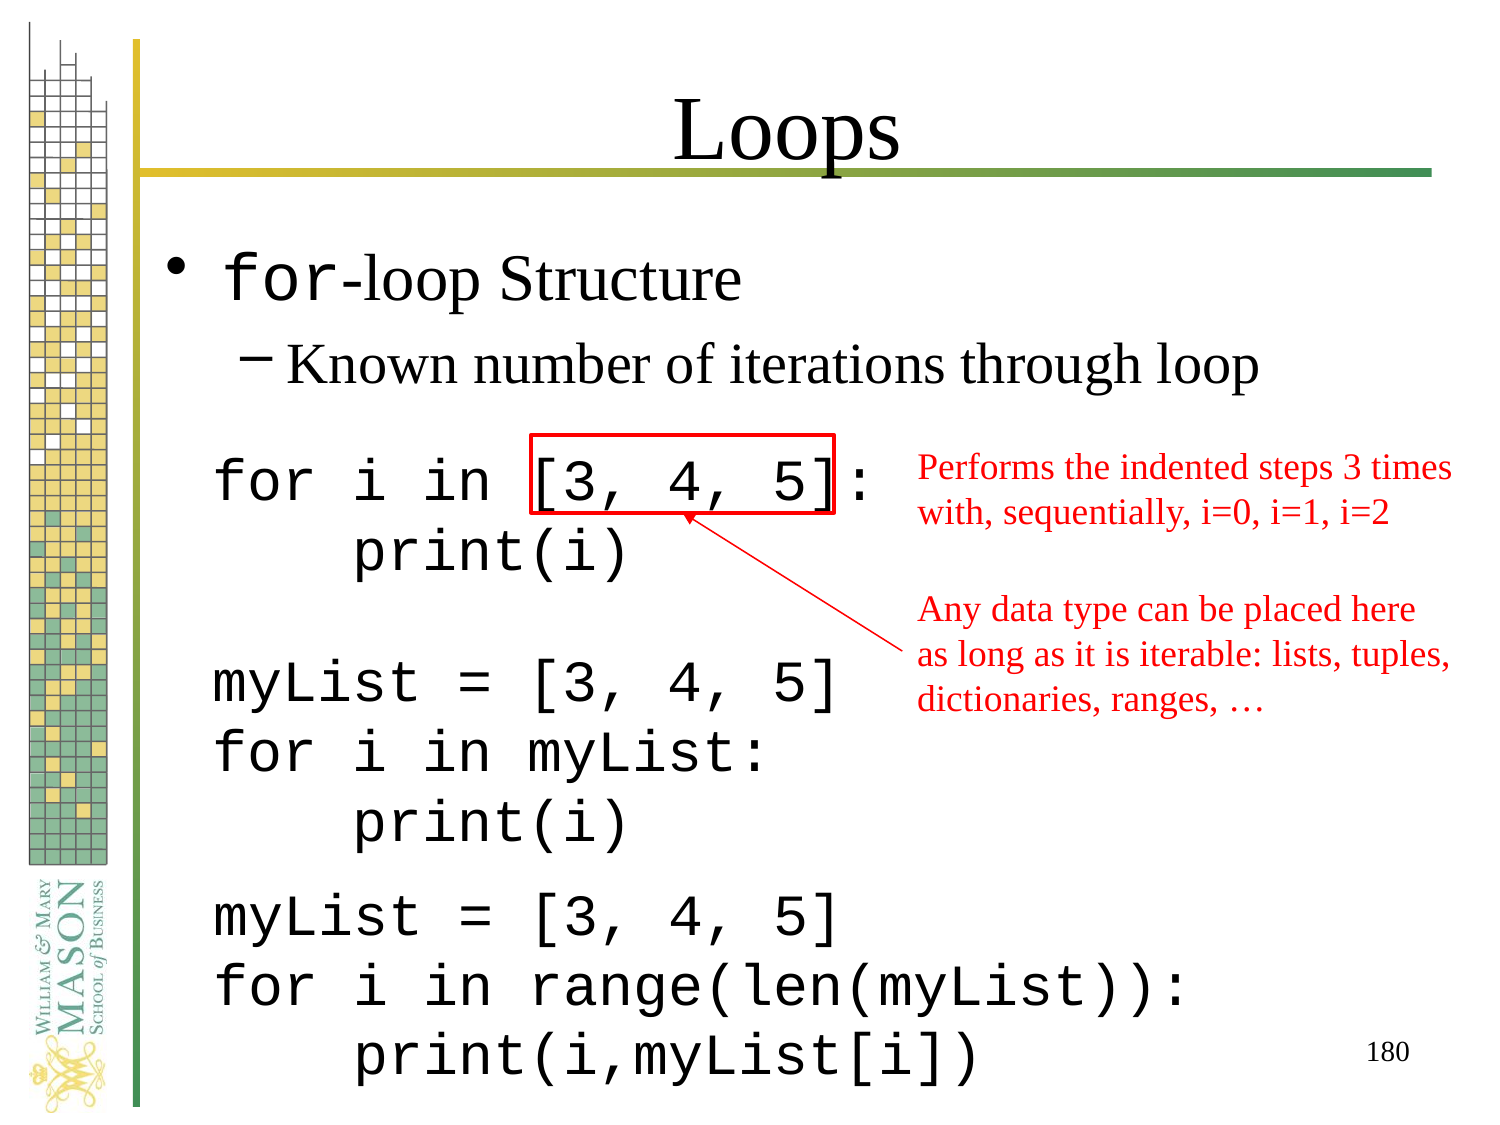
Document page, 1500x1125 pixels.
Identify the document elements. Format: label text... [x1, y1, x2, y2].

slide_number 180 [1048, 1024, 1426, 1103]
text_box myList = [3, 4, 5] for i in myList: print(i) [197, 635, 858, 860]
list for-loop Structure Known number of iterations through loop [150, 226, 1425, 994]
table_header Description [29, 879, 107, 1113]
text_box Performs the indented steps 3 times with, sequentially, i=0, i=1, i=2 [902, 434, 1469, 540]
text_box myList = [3, 4, 5] for i in range(len(myList)): print(i,myList[i]) [199, 869, 1209, 1094]
text_box for i in [3, 4, 5]: print(i) [197, 434, 678, 590]
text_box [682, 512, 901, 653]
text_box [529, 433, 836, 515]
title Loops [150, 45, 1425, 200]
text_box for i in [3, 4, 5]: print(i) [836, 434, 893, 511]
text_box Any data type can be placed here as long as it is iterable: lists, tuples, dictionaries, ranges, … [902, 576, 1467, 726]
